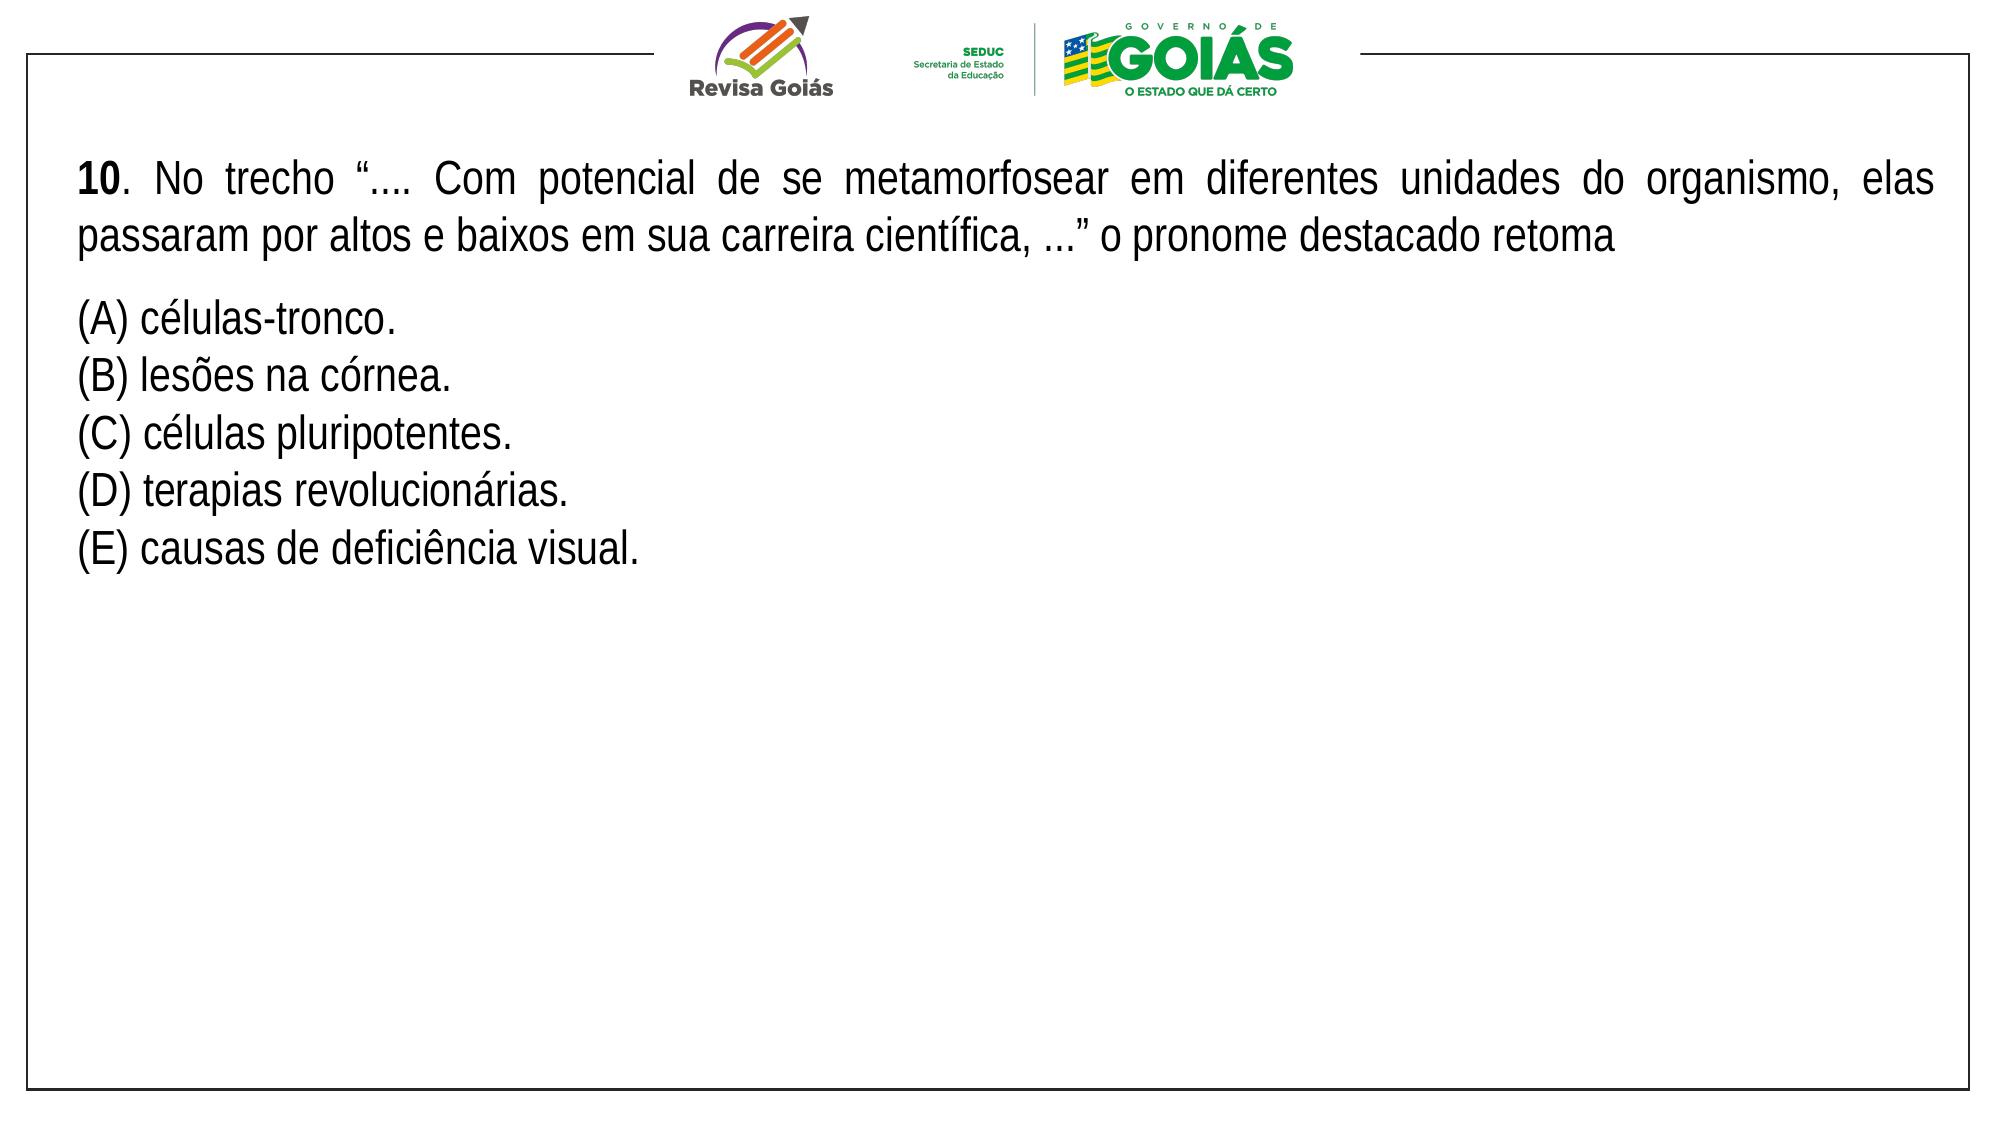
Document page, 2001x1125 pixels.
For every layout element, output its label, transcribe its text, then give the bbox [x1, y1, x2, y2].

picture [690, 16, 833, 96]
text_box 10. No trecho “.... Com potencial de se metamorfosear em diferentes unidades do organismo, elas passaram por altos e baixos em sua carreira científica, ...” o pronome destacado retoma (A) células-tronco. (B) lesões na córnea. (C) células pluripotentes. (D) terapias revolucionárias. (E) causas de deficiência visual. [63, 139, 1955, 696]
picture [914, 23, 1293, 96]
